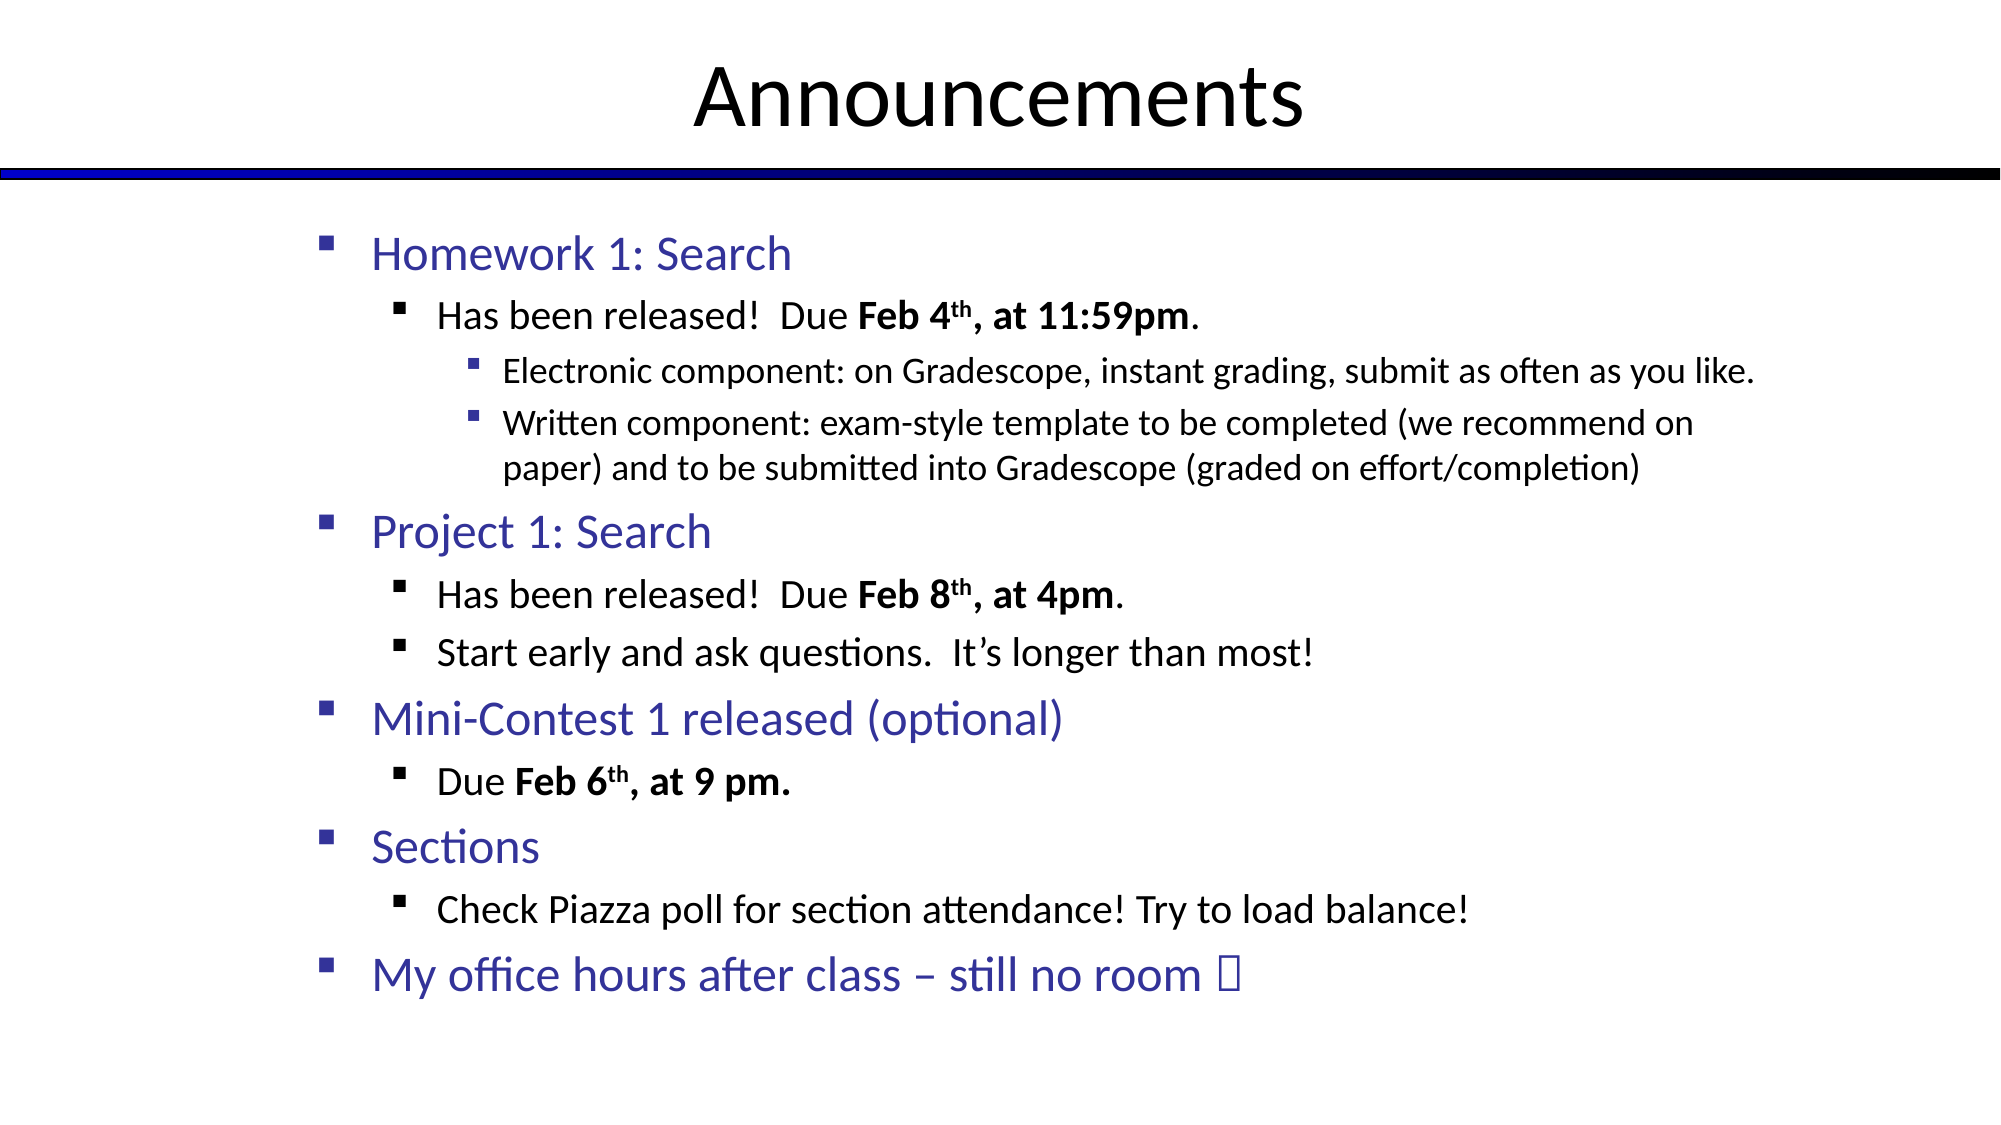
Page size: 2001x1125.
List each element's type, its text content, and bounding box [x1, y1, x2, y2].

list Homework 1: Search Has been released! Due Feb 4th, at 11:59pm. Electronic component: on Gradescope, instant grading, submit as often as you like. Written component: exam-style template to be completed (we recommend on paper) and to be submitted into Gradescope (graded on effort/completion) Project 1: Search Has been released! Due Feb 8th, at 4pm. Start early and ask questions. It’s longer than most! Mini-Contest 1 released (optional) Due Feb 6th, at 9 pm. Sections Check Piazza poll for section attendance! Try to load balance! My office hours after class – still no room  [299, 212, 1788, 1044]
title Announcements [0, 0, 2000, 184]
